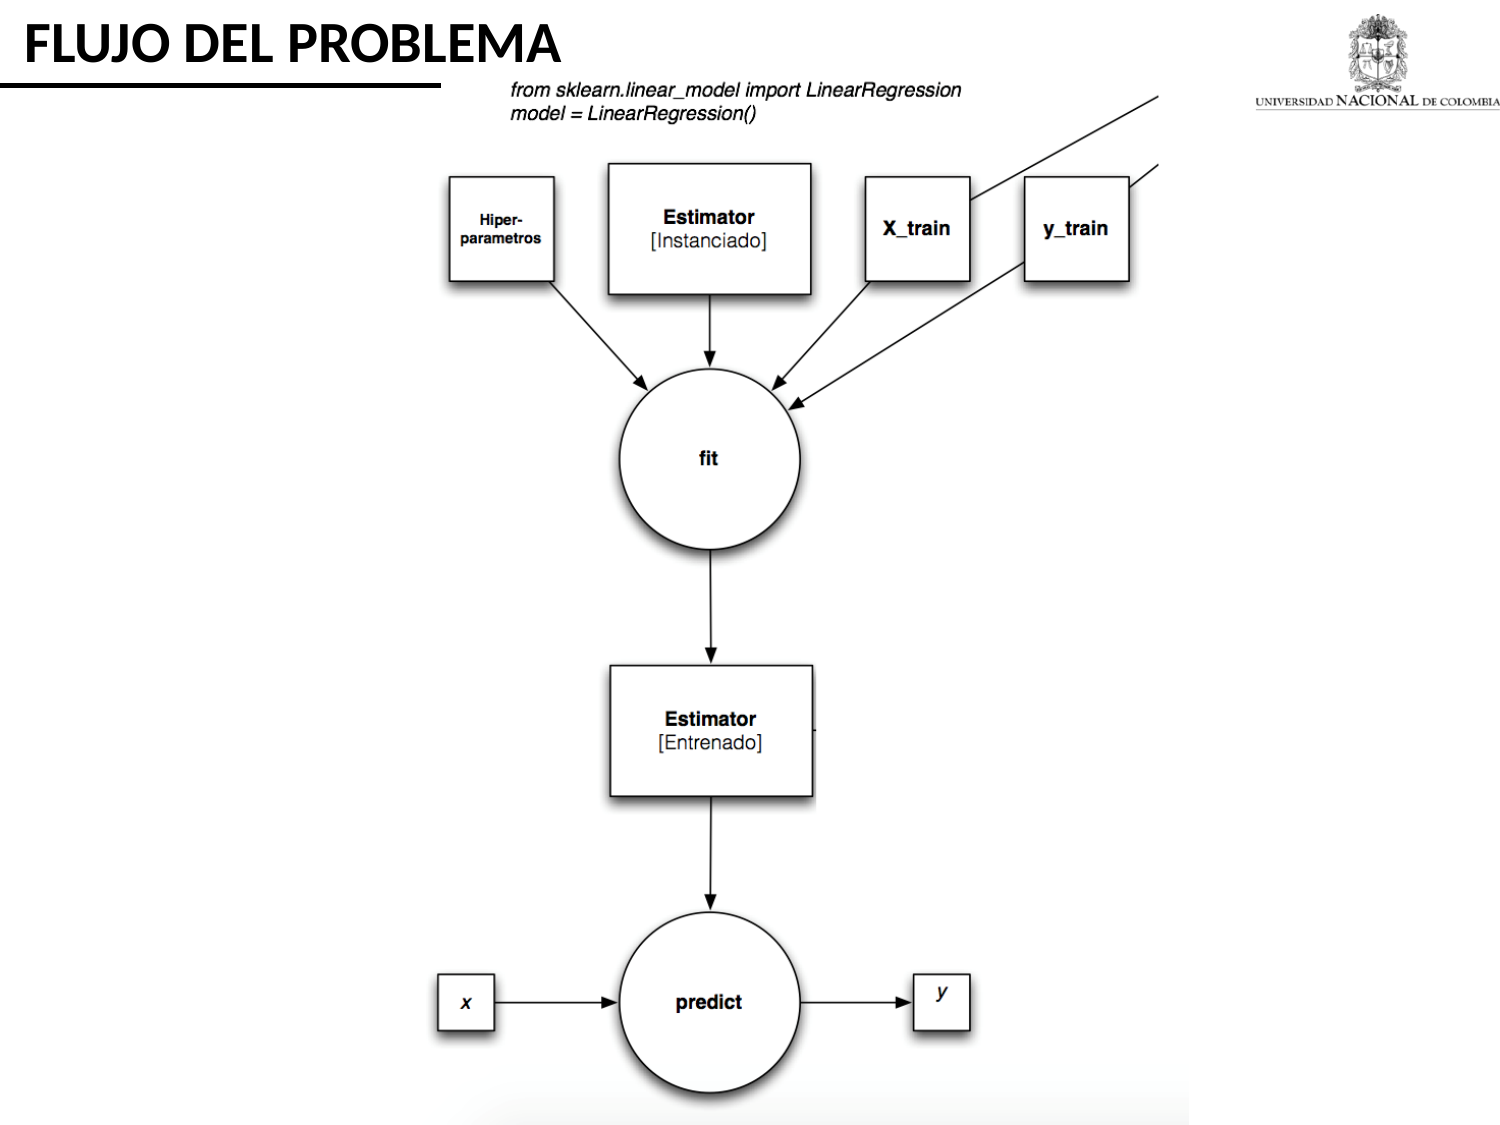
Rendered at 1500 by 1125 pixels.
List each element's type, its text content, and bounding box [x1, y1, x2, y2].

picture [1255, 14, 1500, 113]
picture [311, 0, 1189, 1125]
text_box FLUJO DEL PROBLEMA [9, 0, 309, 83]
